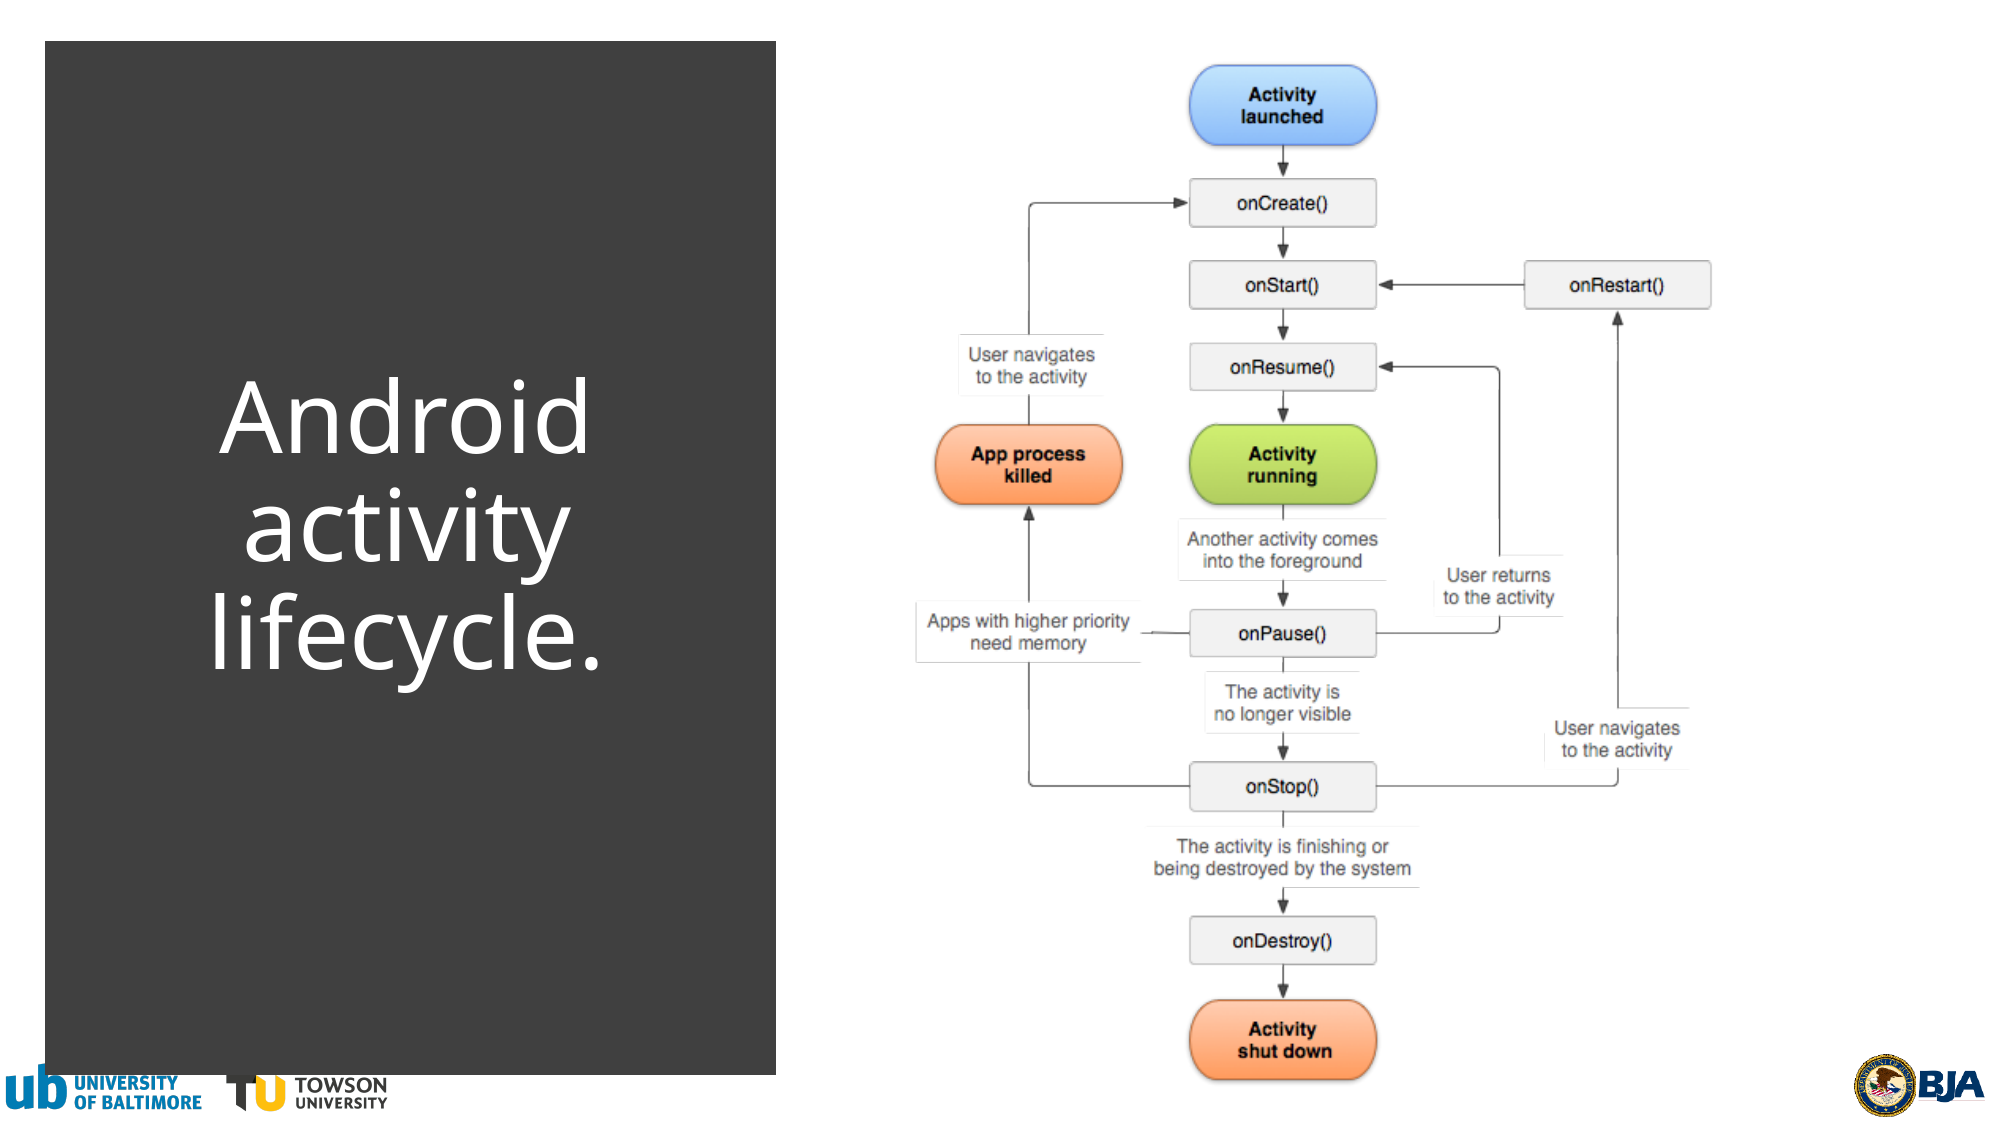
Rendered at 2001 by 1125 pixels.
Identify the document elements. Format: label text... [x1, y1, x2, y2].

title Android activity lifecycle. [121, 121, 693, 936]
picture [910, 50, 1720, 1096]
picture [0, 1031, 407, 1125]
picture [1854, 1054, 1986, 1117]
text_box [54, 50, 767, 1066]
